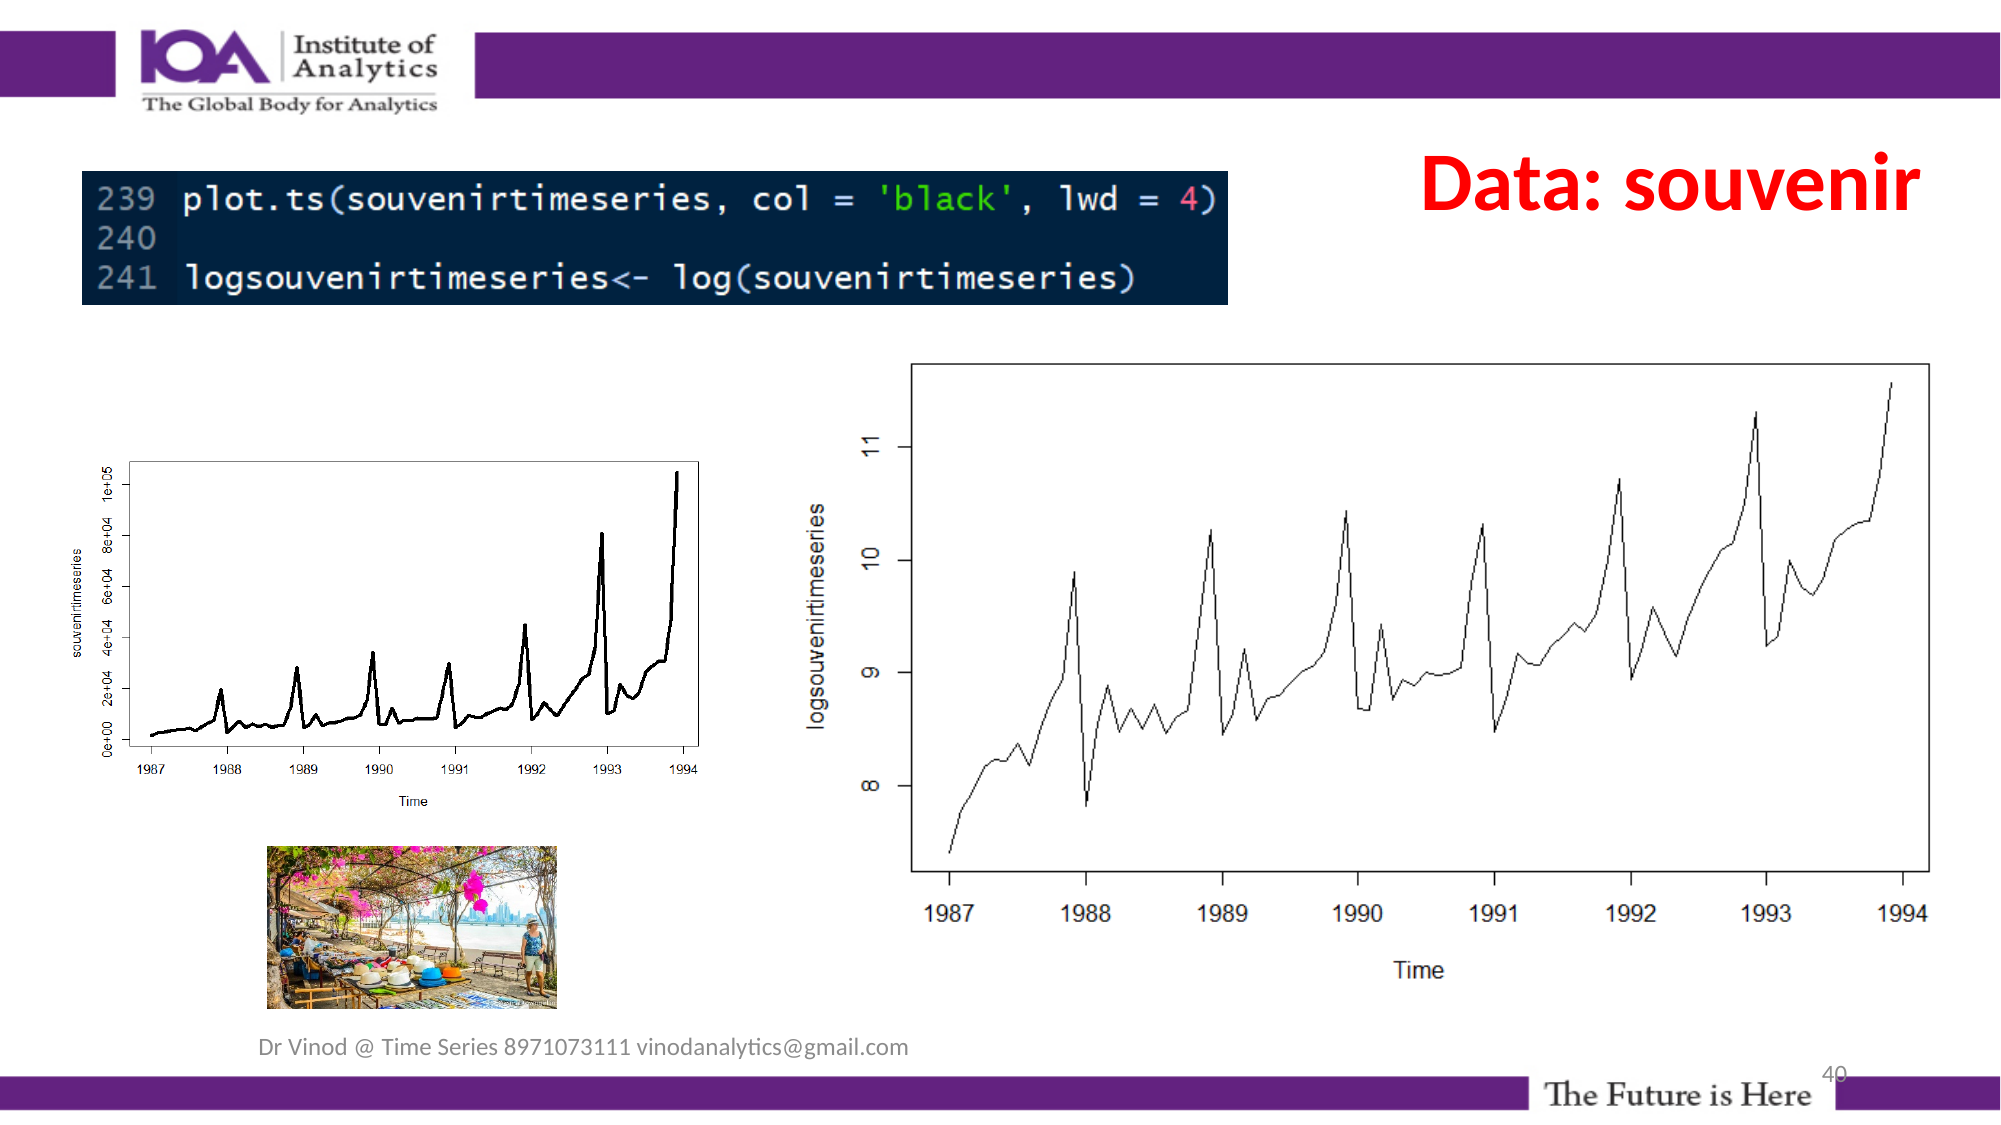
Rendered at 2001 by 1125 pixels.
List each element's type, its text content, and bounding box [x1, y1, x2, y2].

subtitle Data: souvenir [1376, 130, 1966, 231]
slide_number 40 [1412, 1042, 1863, 1103]
picture [0, 0, 2001, 1125]
footer Dr Vinod @ Time Series 8971073111 vinodanalytics@gmail.com [21, 1014, 1148, 1075]
